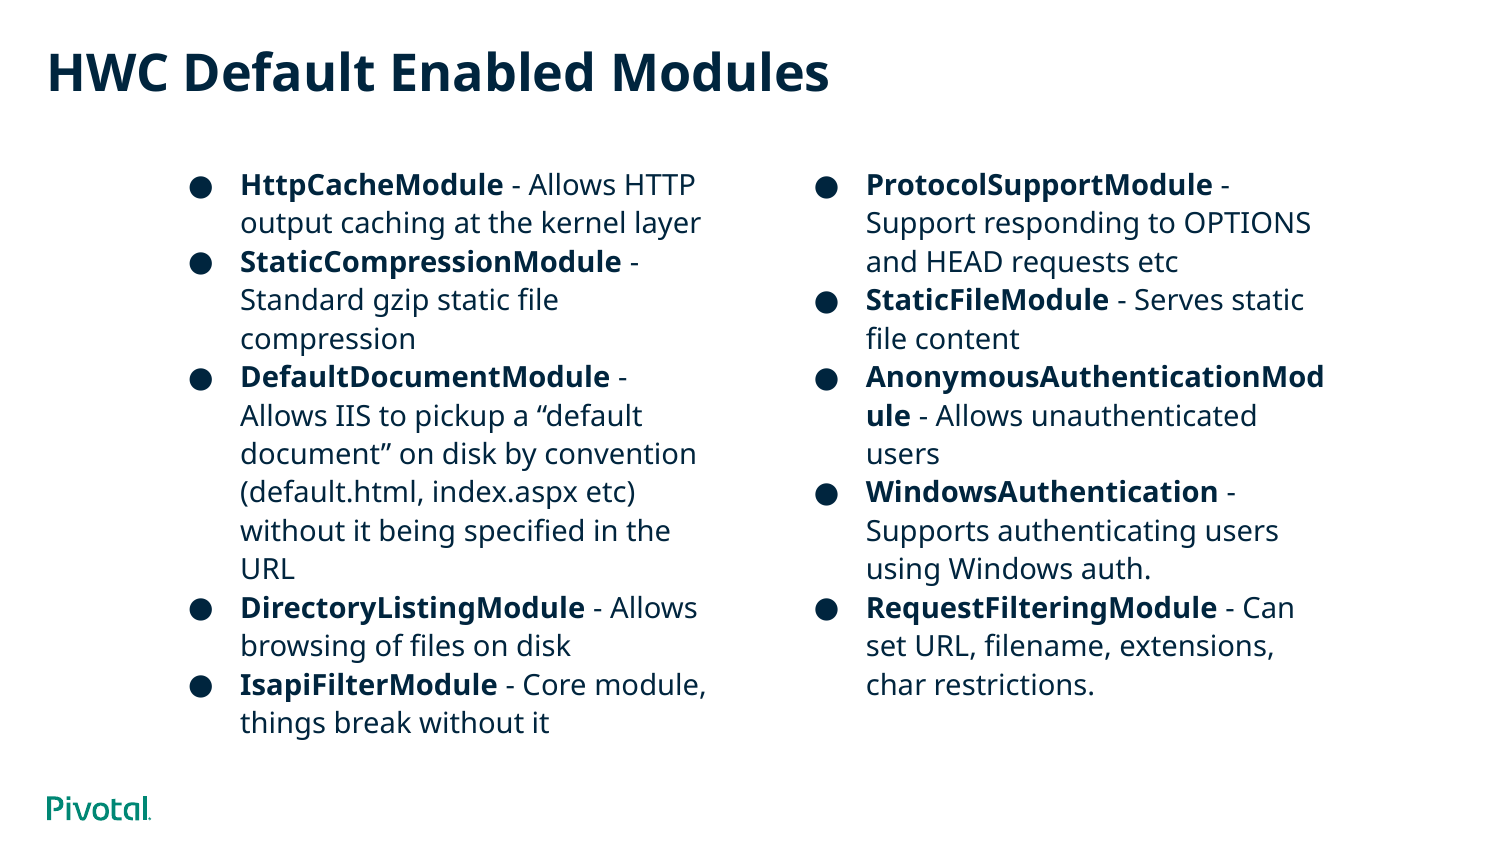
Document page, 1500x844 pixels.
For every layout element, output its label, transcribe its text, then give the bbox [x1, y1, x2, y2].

list HttpCacheModule - Allows HTTP output caching at the kernel layer StaticCompressionModule - Standard gzip static file compression DefaultDocumentModule - Allows IIS to pickup a “default document” on disk by convention (default.html, index.aspx etc) without it being specified in the URL DirectoryListingModule - Allows browsing of files on disk IsapiFilterModule - Core module, things break without it [150, 147, 725, 767]
title HWC Default Enabled Modules [31, 24, 1453, 90]
text_box ProtocolSupportModule - Support responding to OPTIONS and HEAD requests etc StaticFileModule - Serves static file content AnonymousAuthenticationModule - Allows unauthenticated users WindowsAuthentication - Supports authenticating users using Windows auth. RequestFilteringModule - Can set URL, filename, extensions, char restrictions. [775, 147, 1350, 767]
